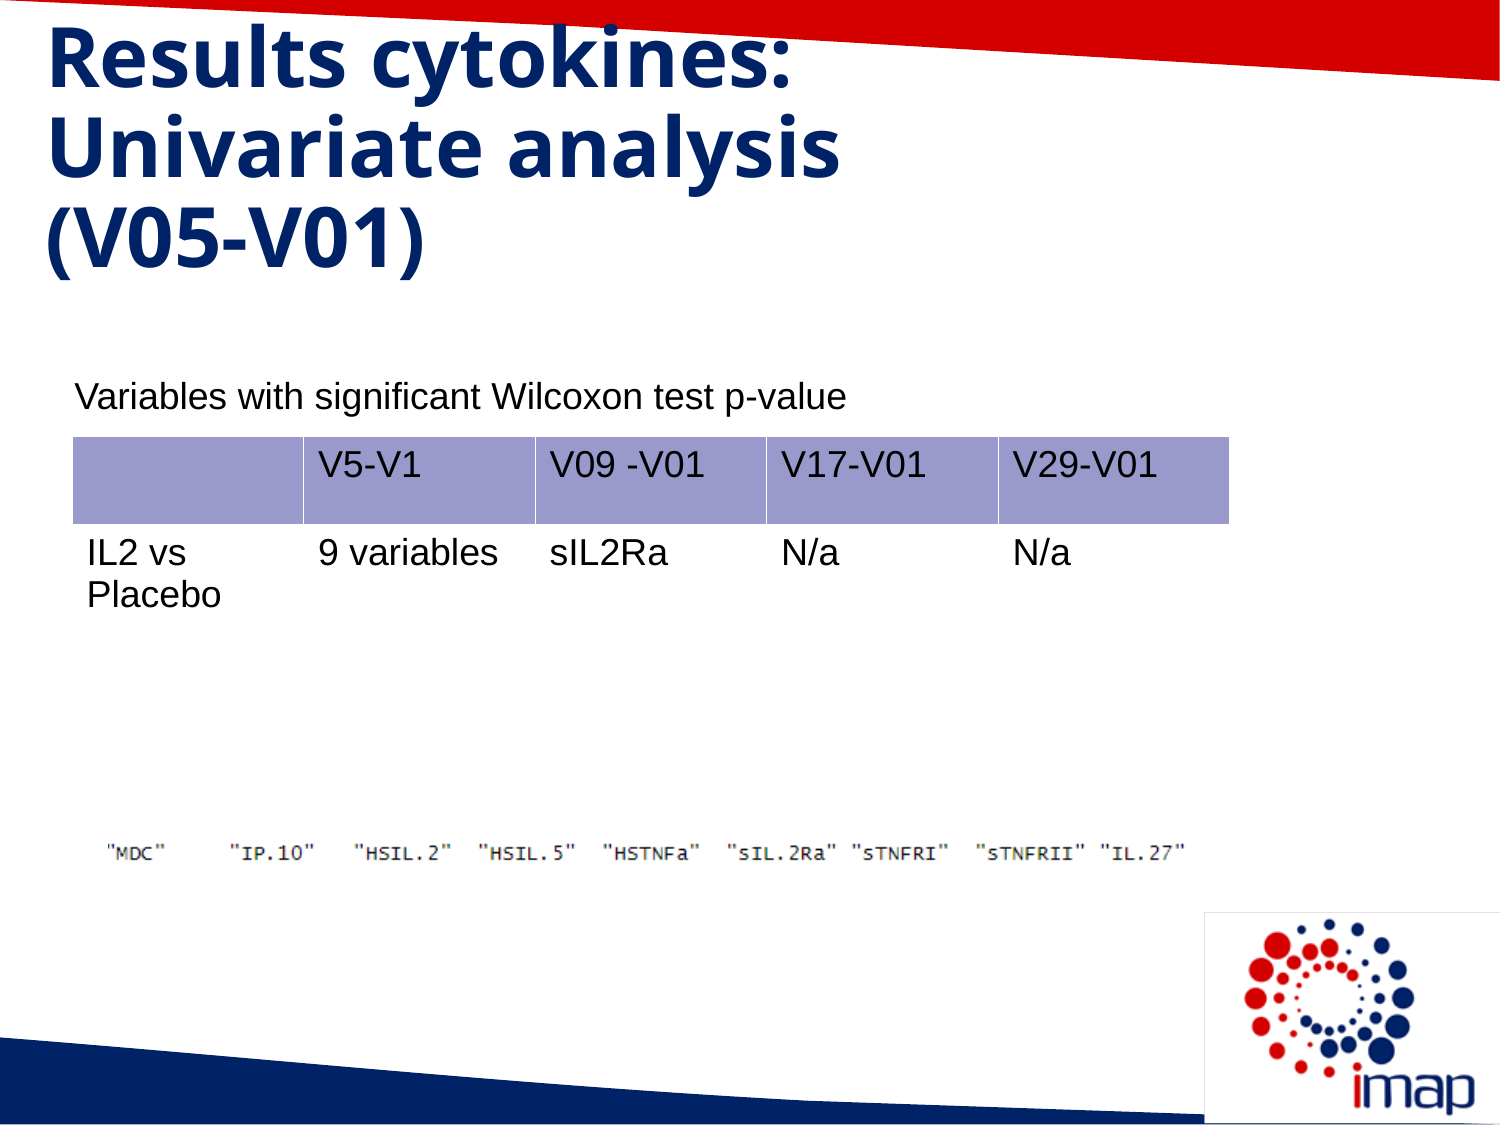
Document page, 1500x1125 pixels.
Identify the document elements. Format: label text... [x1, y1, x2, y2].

table_header V29-V01 [999, 437, 1229, 524]
table_header V17-V01 [767, 437, 998, 524]
picture [108, 841, 1194, 866]
table_header V5-V1 [304, 437, 535, 524]
table_header [73, 437, 303, 524]
text_box [30, 79, 1324, 89]
table_cell sIL2Ra [536, 525, 766, 630]
table_header V09 -V01 [536, 437, 766, 524]
picture [1203, 911, 1500, 1125]
table_cell N/a [767, 525, 998, 630]
table_cell N/a [999, 525, 1229, 630]
text_box Results cytokines: Univariate analysis (V05-V01) [30, 89, 1324, 212]
text_box Variables with significant Wilcoxon test p-value [59, 364, 1295, 425]
table_cell IL2 vs Placebo [73, 525, 303, 630]
table_cell 9 variables [304, 525, 535, 630]
